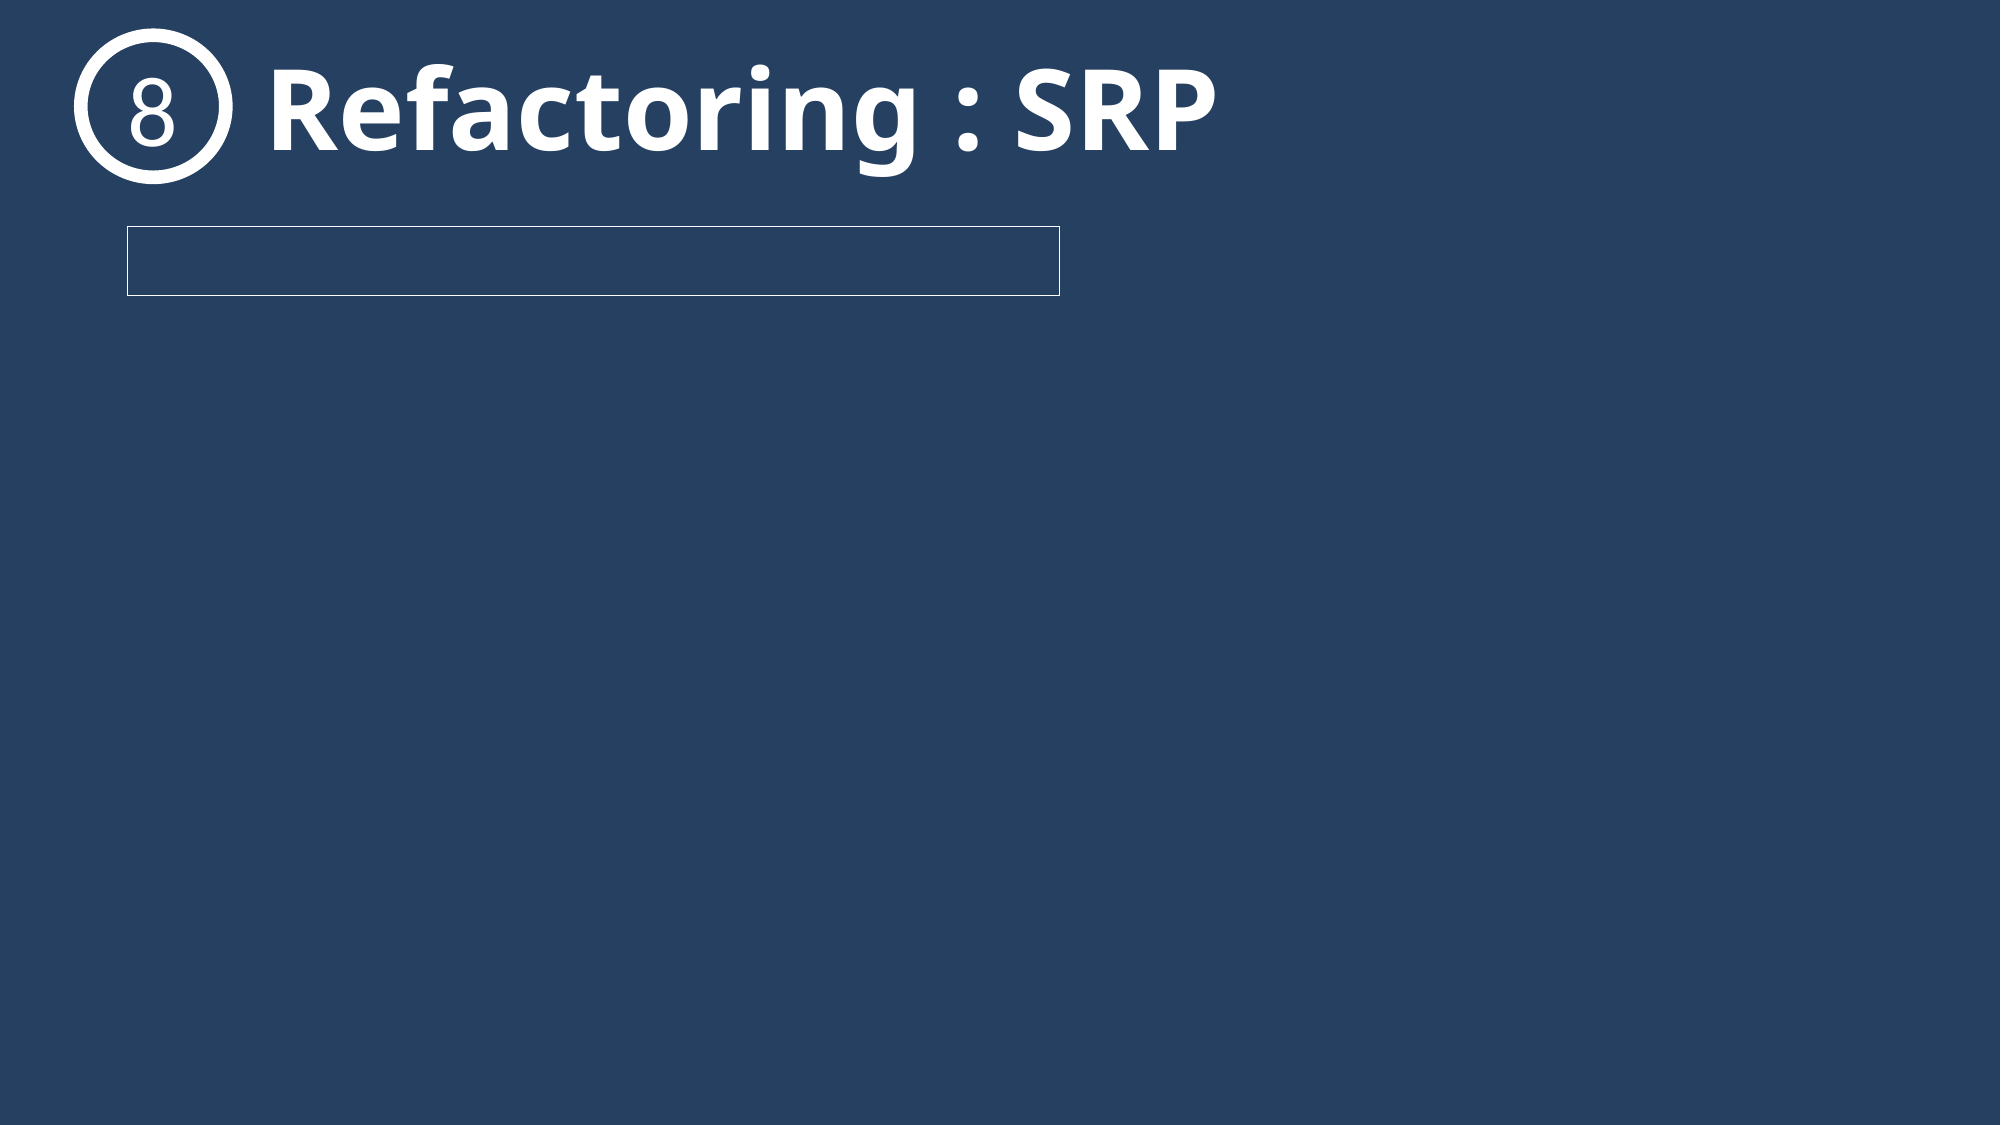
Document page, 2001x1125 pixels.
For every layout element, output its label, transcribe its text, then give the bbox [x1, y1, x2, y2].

text_box [127, 226, 1060, 296]
text_box 8 [73, 28, 233, 185]
text_box Refactoring : SRP [249, 30, 1236, 181]
